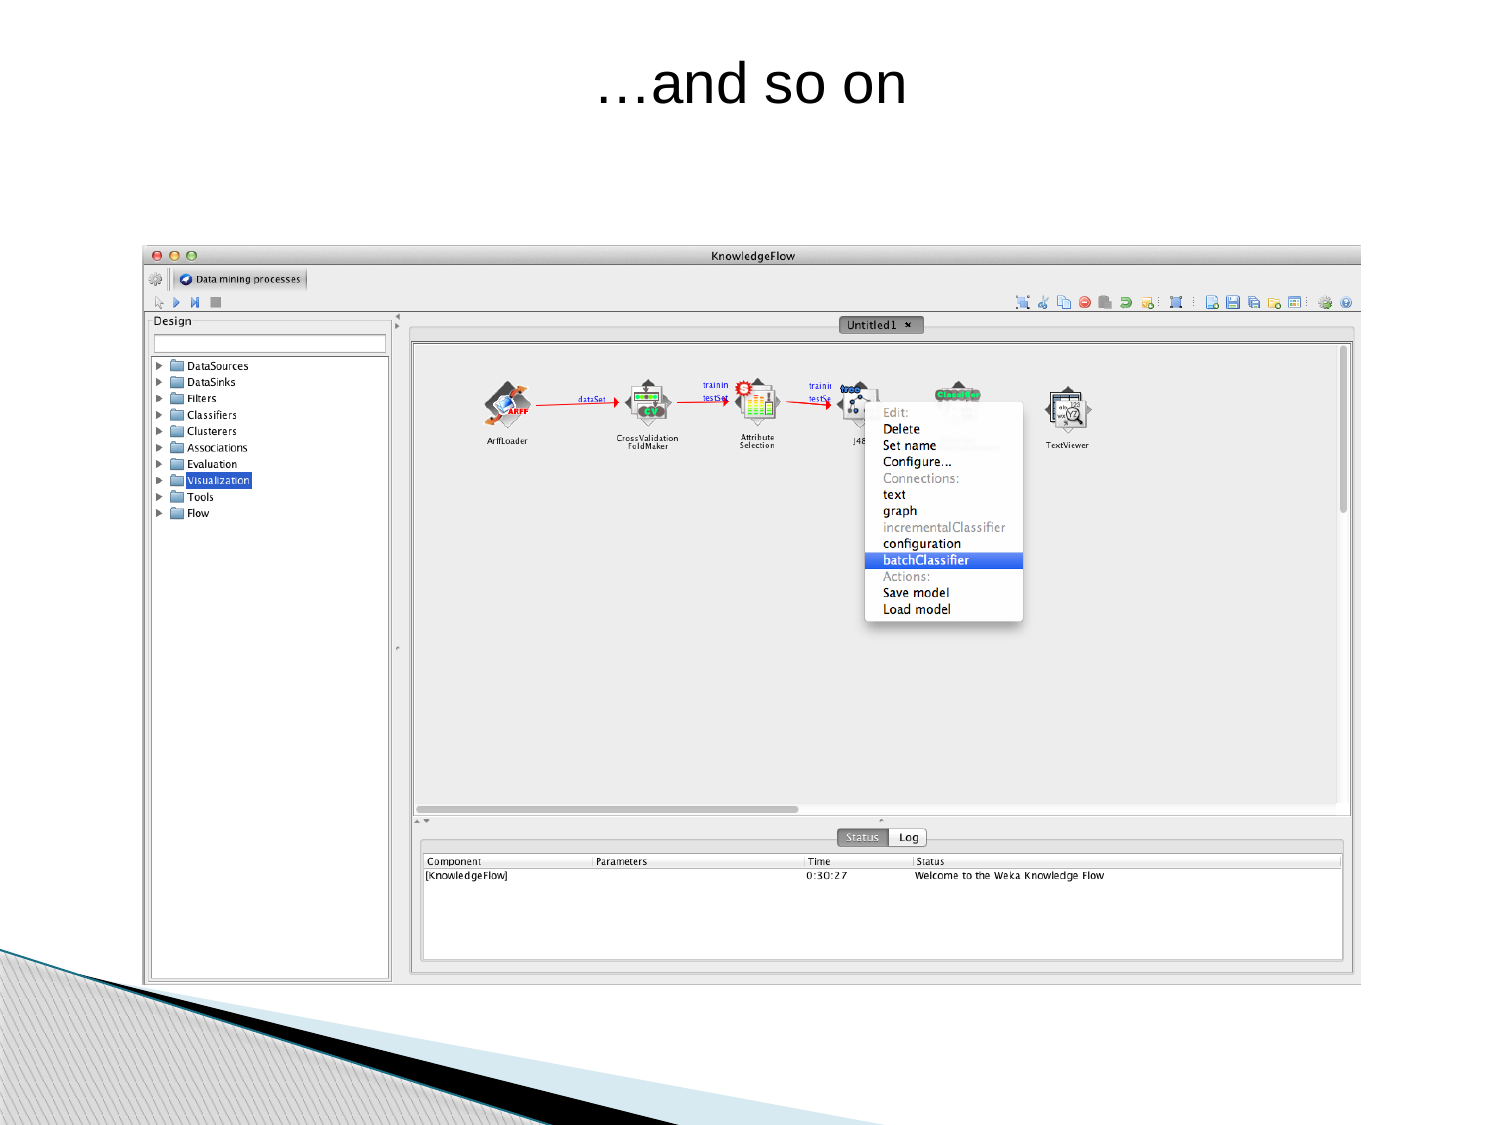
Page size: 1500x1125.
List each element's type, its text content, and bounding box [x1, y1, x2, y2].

text_box …and so on [161, 37, 1341, 123]
picture [142, 245, 1361, 985]
